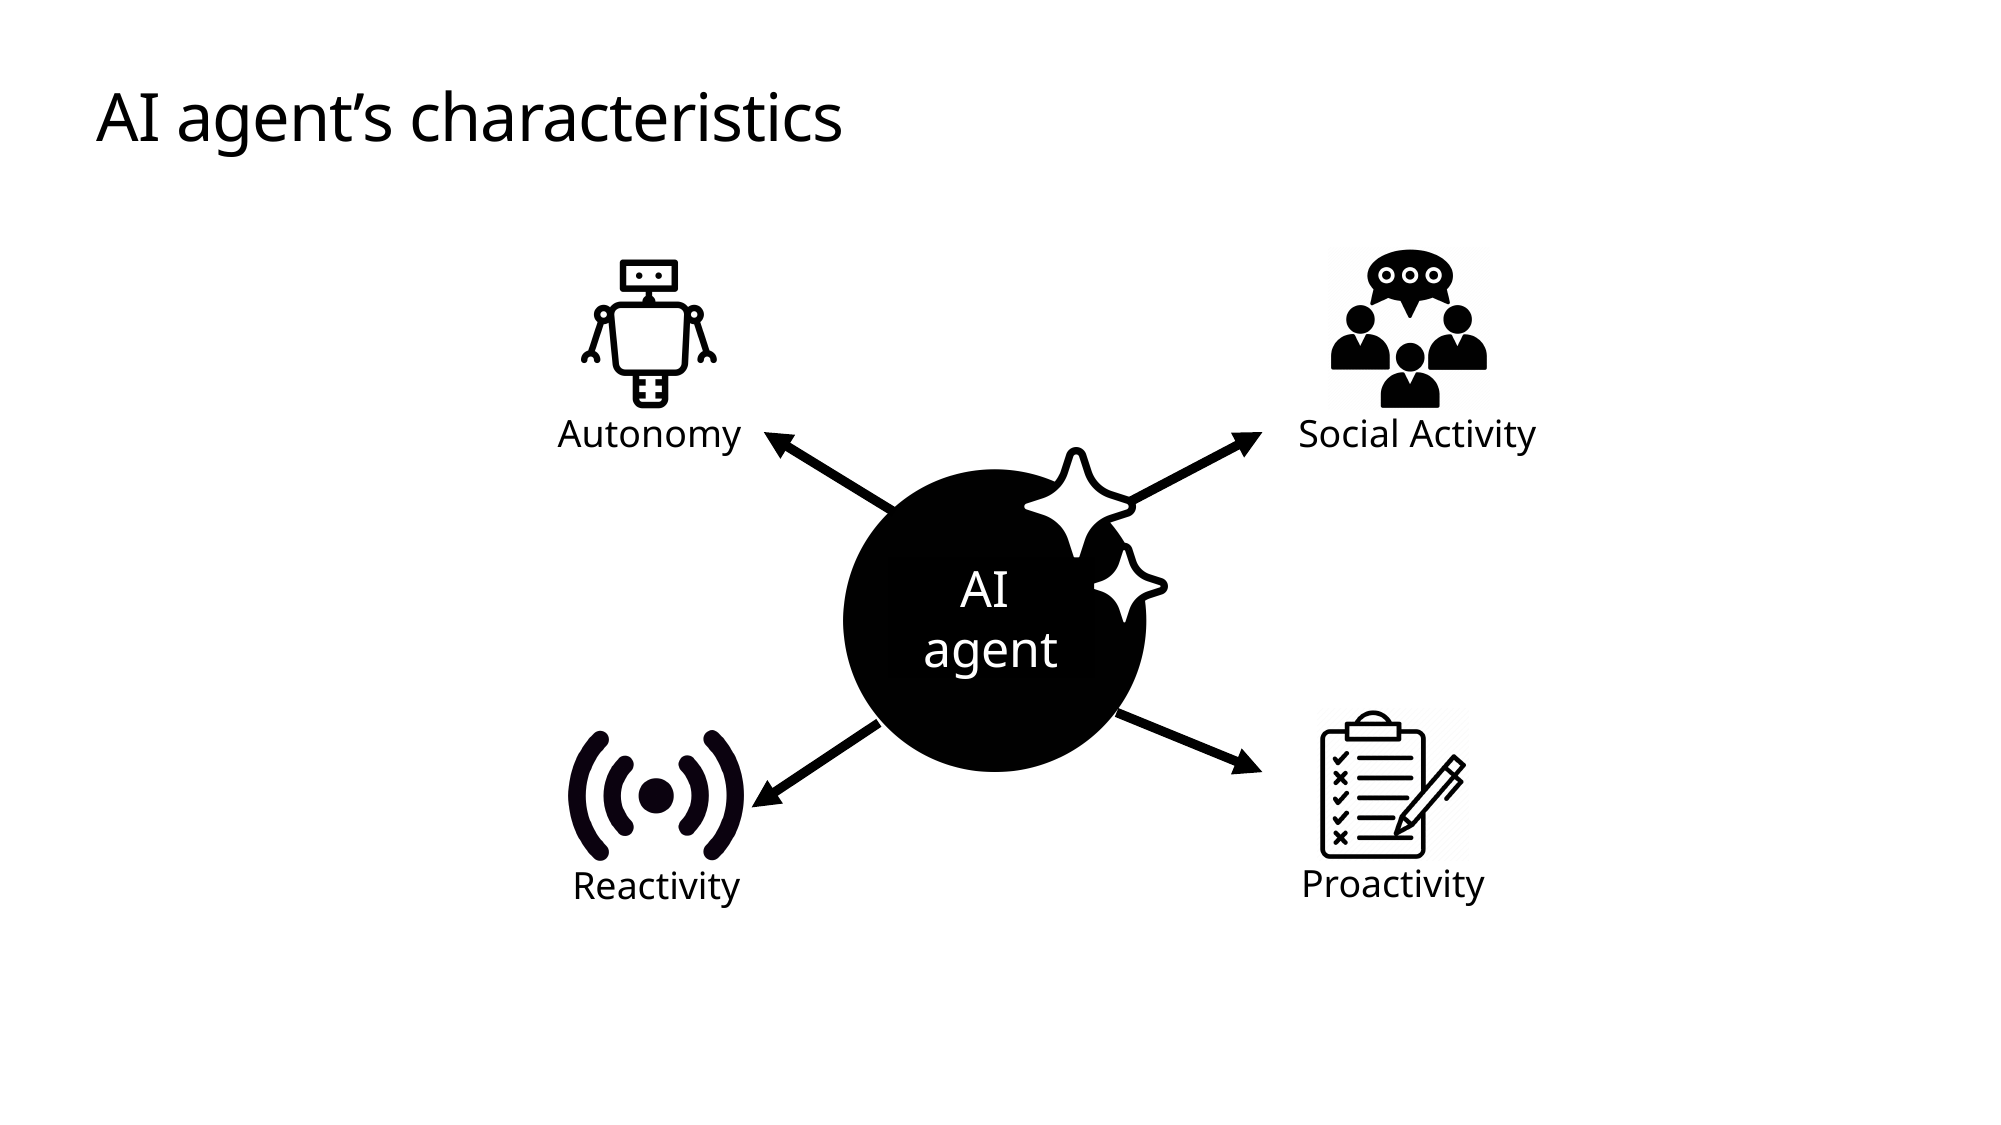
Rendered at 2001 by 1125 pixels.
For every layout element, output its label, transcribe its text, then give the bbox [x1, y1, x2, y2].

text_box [763, 432, 895, 513]
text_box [1129, 432, 1263, 502]
picture [568, 253, 731, 416]
text_box Social Activity [1262, 409, 1573, 455]
picture [1328, 247, 1491, 410]
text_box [751, 722, 880, 808]
picture [568, 730, 745, 861]
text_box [1168, 712, 1263, 773]
picture [1316, 708, 1470, 861]
text_box Proactivity [1278, 860, 1508, 906]
text_box Reactivity [542, 862, 771, 908]
text_box Autonomy [535, 409, 764, 455]
picture [842, 447, 1168, 773]
title AI agent’s characteristics [96, 75, 1904, 237]
